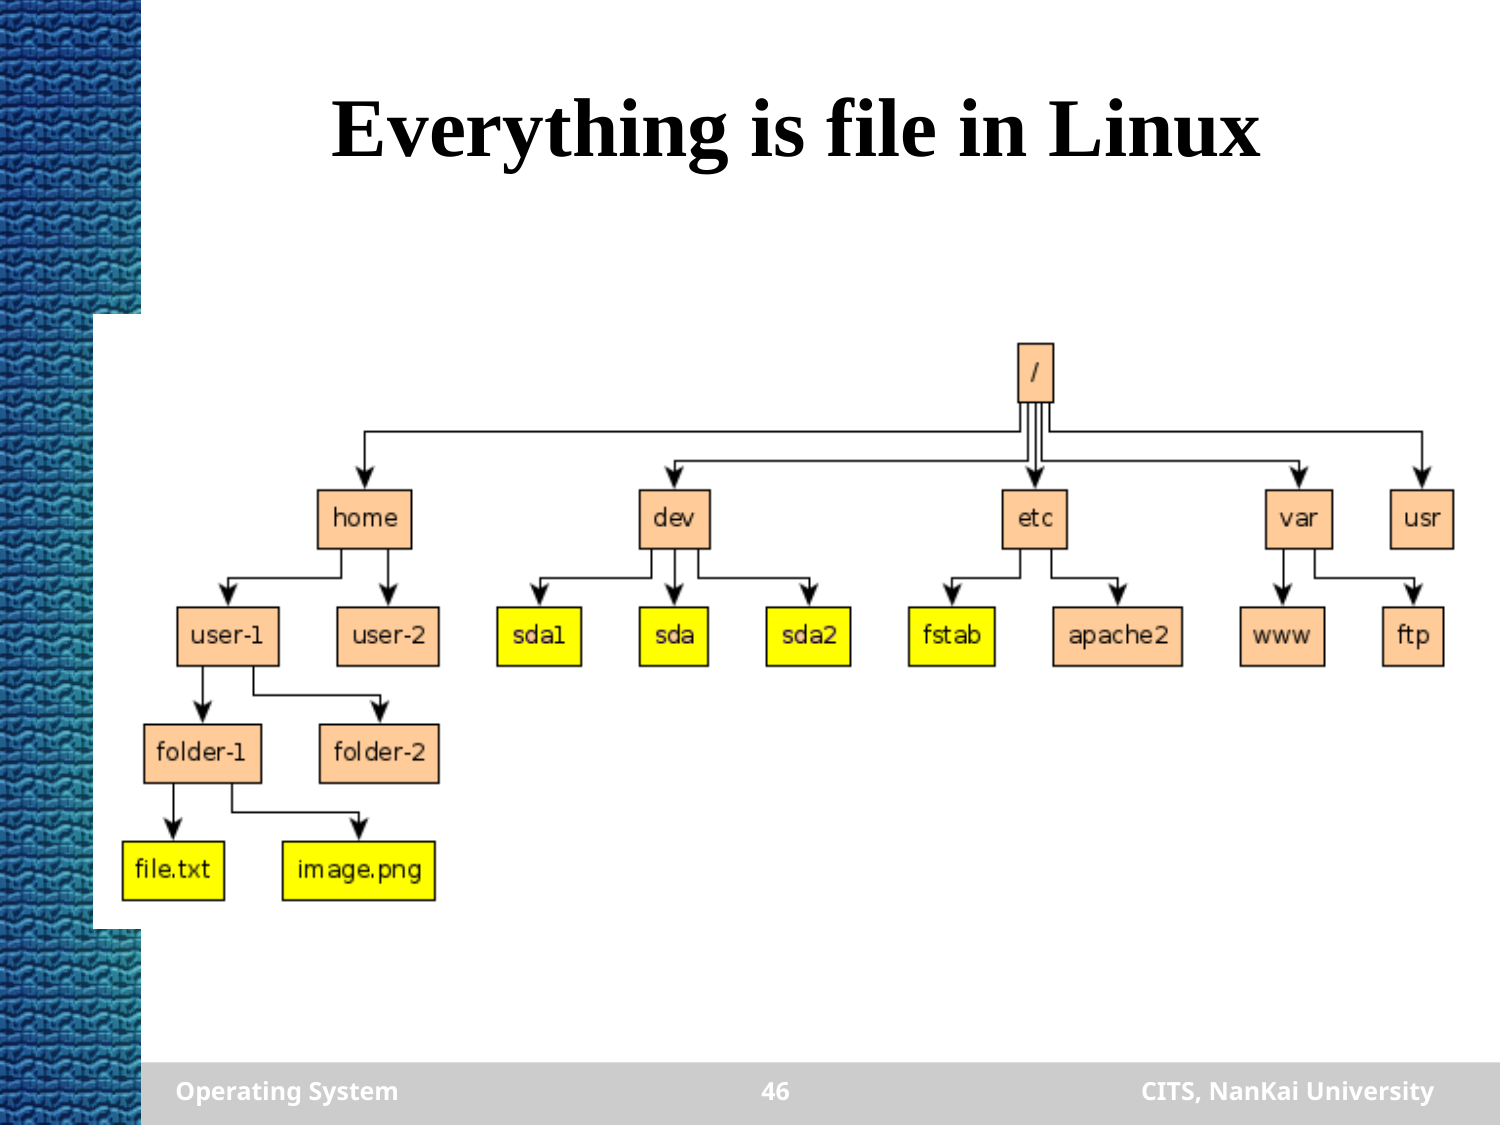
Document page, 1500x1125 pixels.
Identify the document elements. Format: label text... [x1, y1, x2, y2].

slide_number 46 [600, 1067, 951, 1118]
footer CITS, NanKai University [974, 1067, 1451, 1118]
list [92, 314, 1484, 929]
slide_number Operating System [160, 1067, 574, 1118]
picture [0, 0, 141, 1125]
title Everything is file in Linux [159, 50, 1436, 197]
